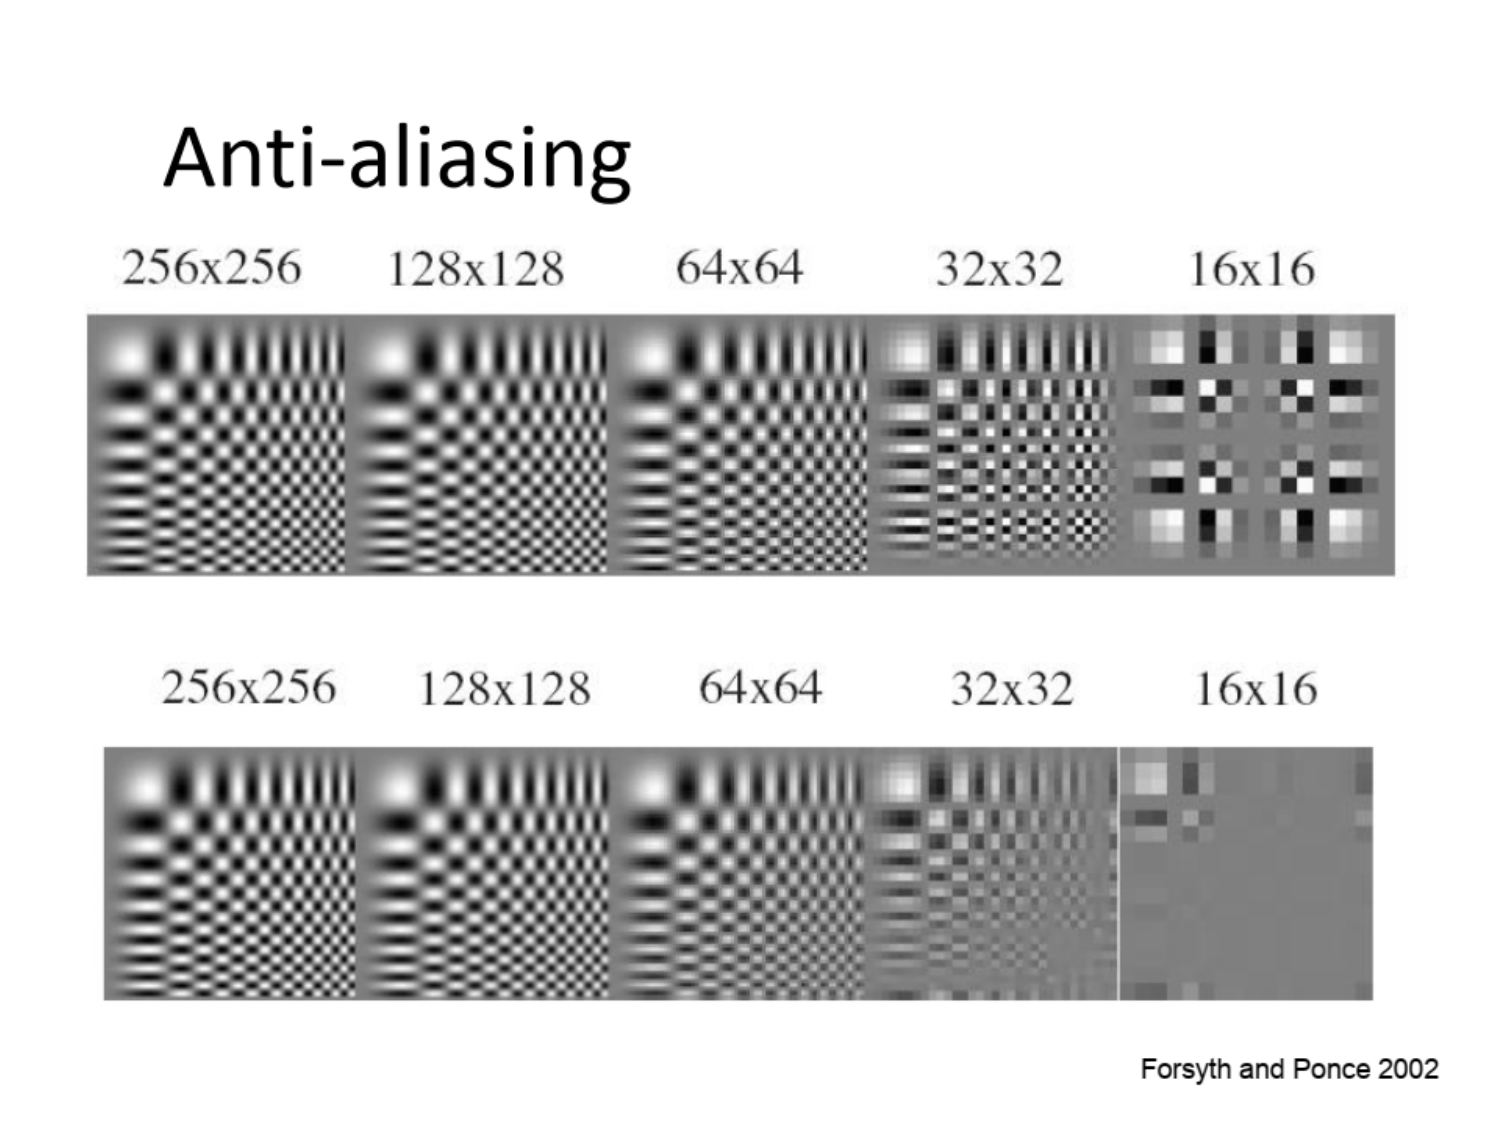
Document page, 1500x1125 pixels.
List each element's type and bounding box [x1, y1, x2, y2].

picture [41, 31, 1458, 1094]
